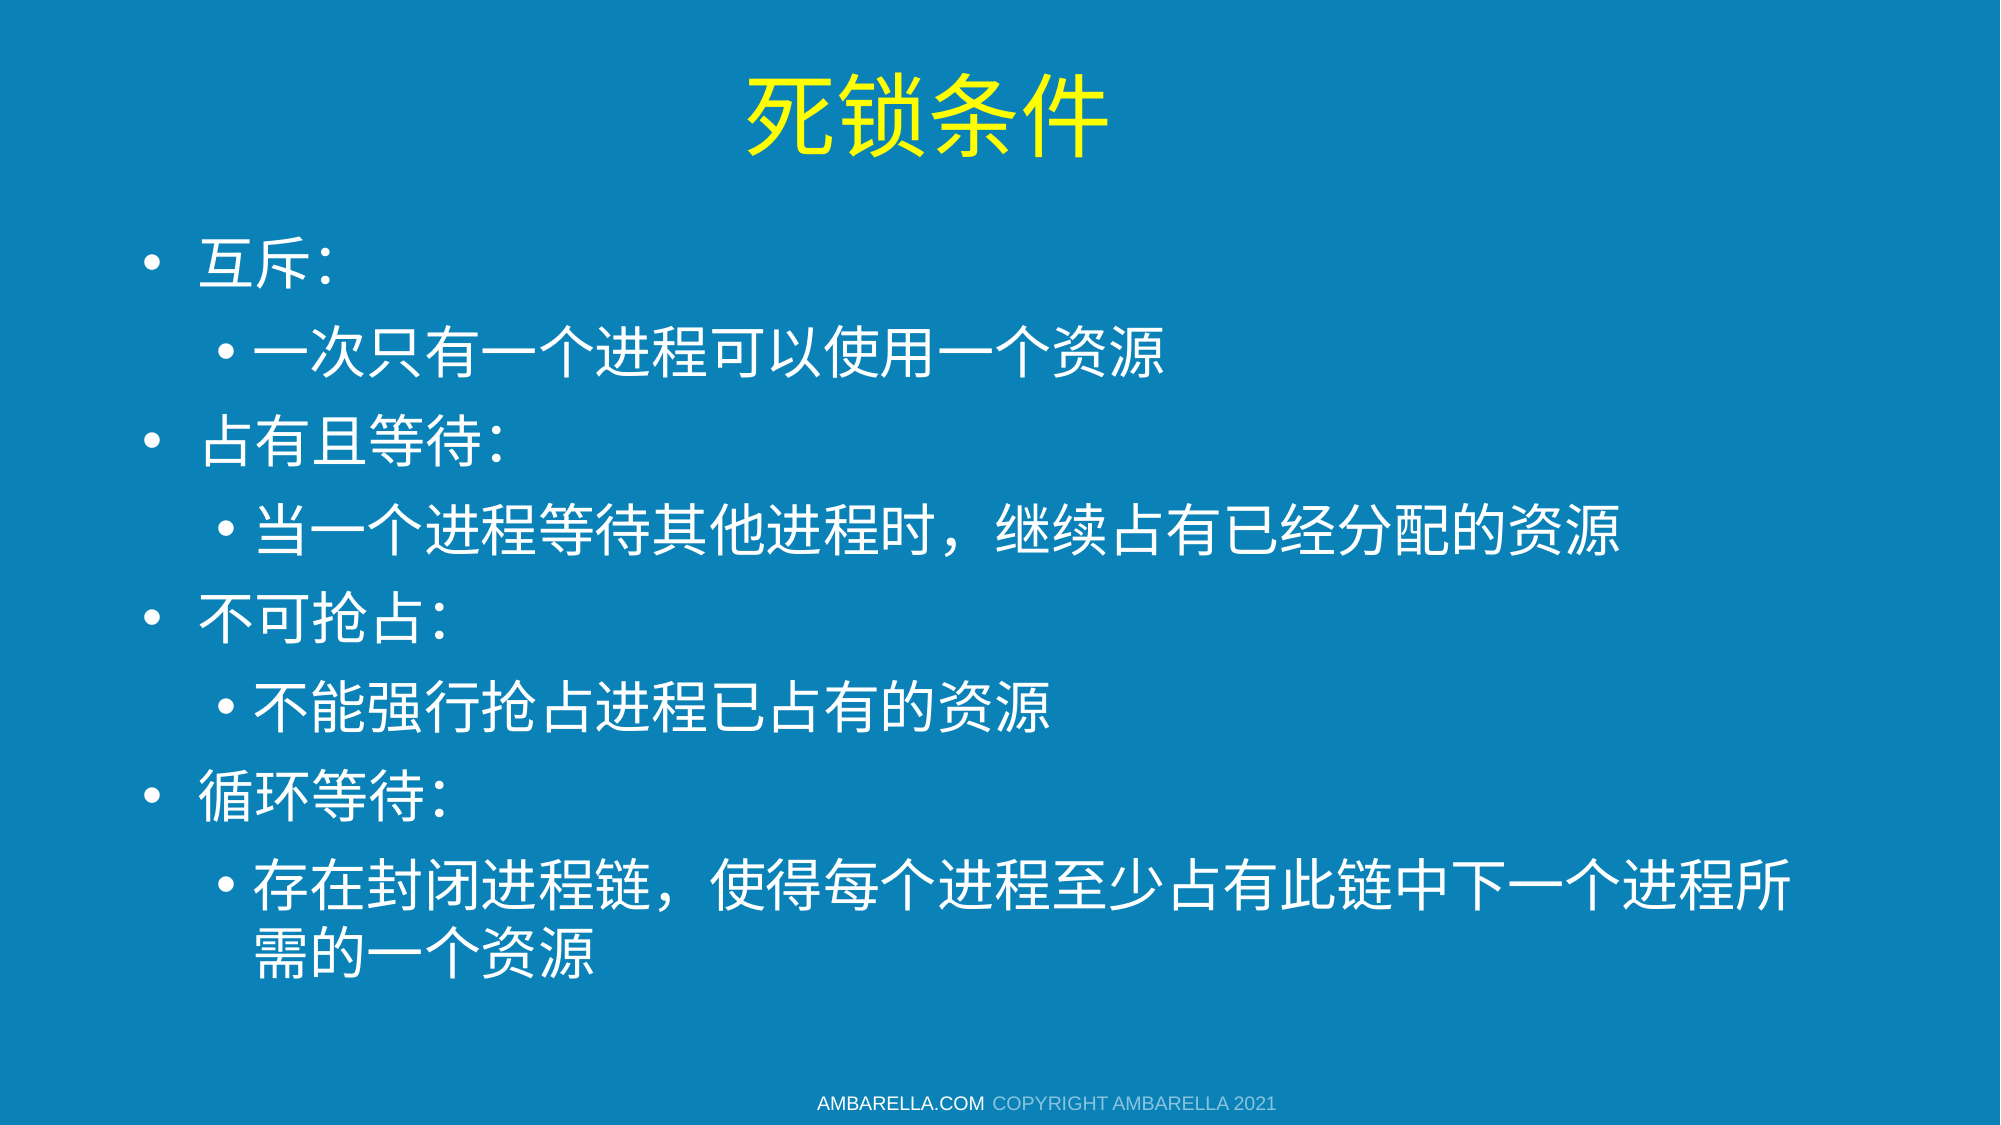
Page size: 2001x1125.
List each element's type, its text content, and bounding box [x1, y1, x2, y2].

title 死锁条件 [66, 12, 1792, 230]
list 互斥： 一次只有一个进程可以使用一个资源 占有且等待： 当一个进程等待其他进程时，继续占有已经分配的资源 不可抢占： 不能强行抢占进程已占有的资源 循环等待： 存在封闭进程链，使得每个进程至少占有此链中下一个进程所需的一个资源 [127, 219, 1853, 995]
